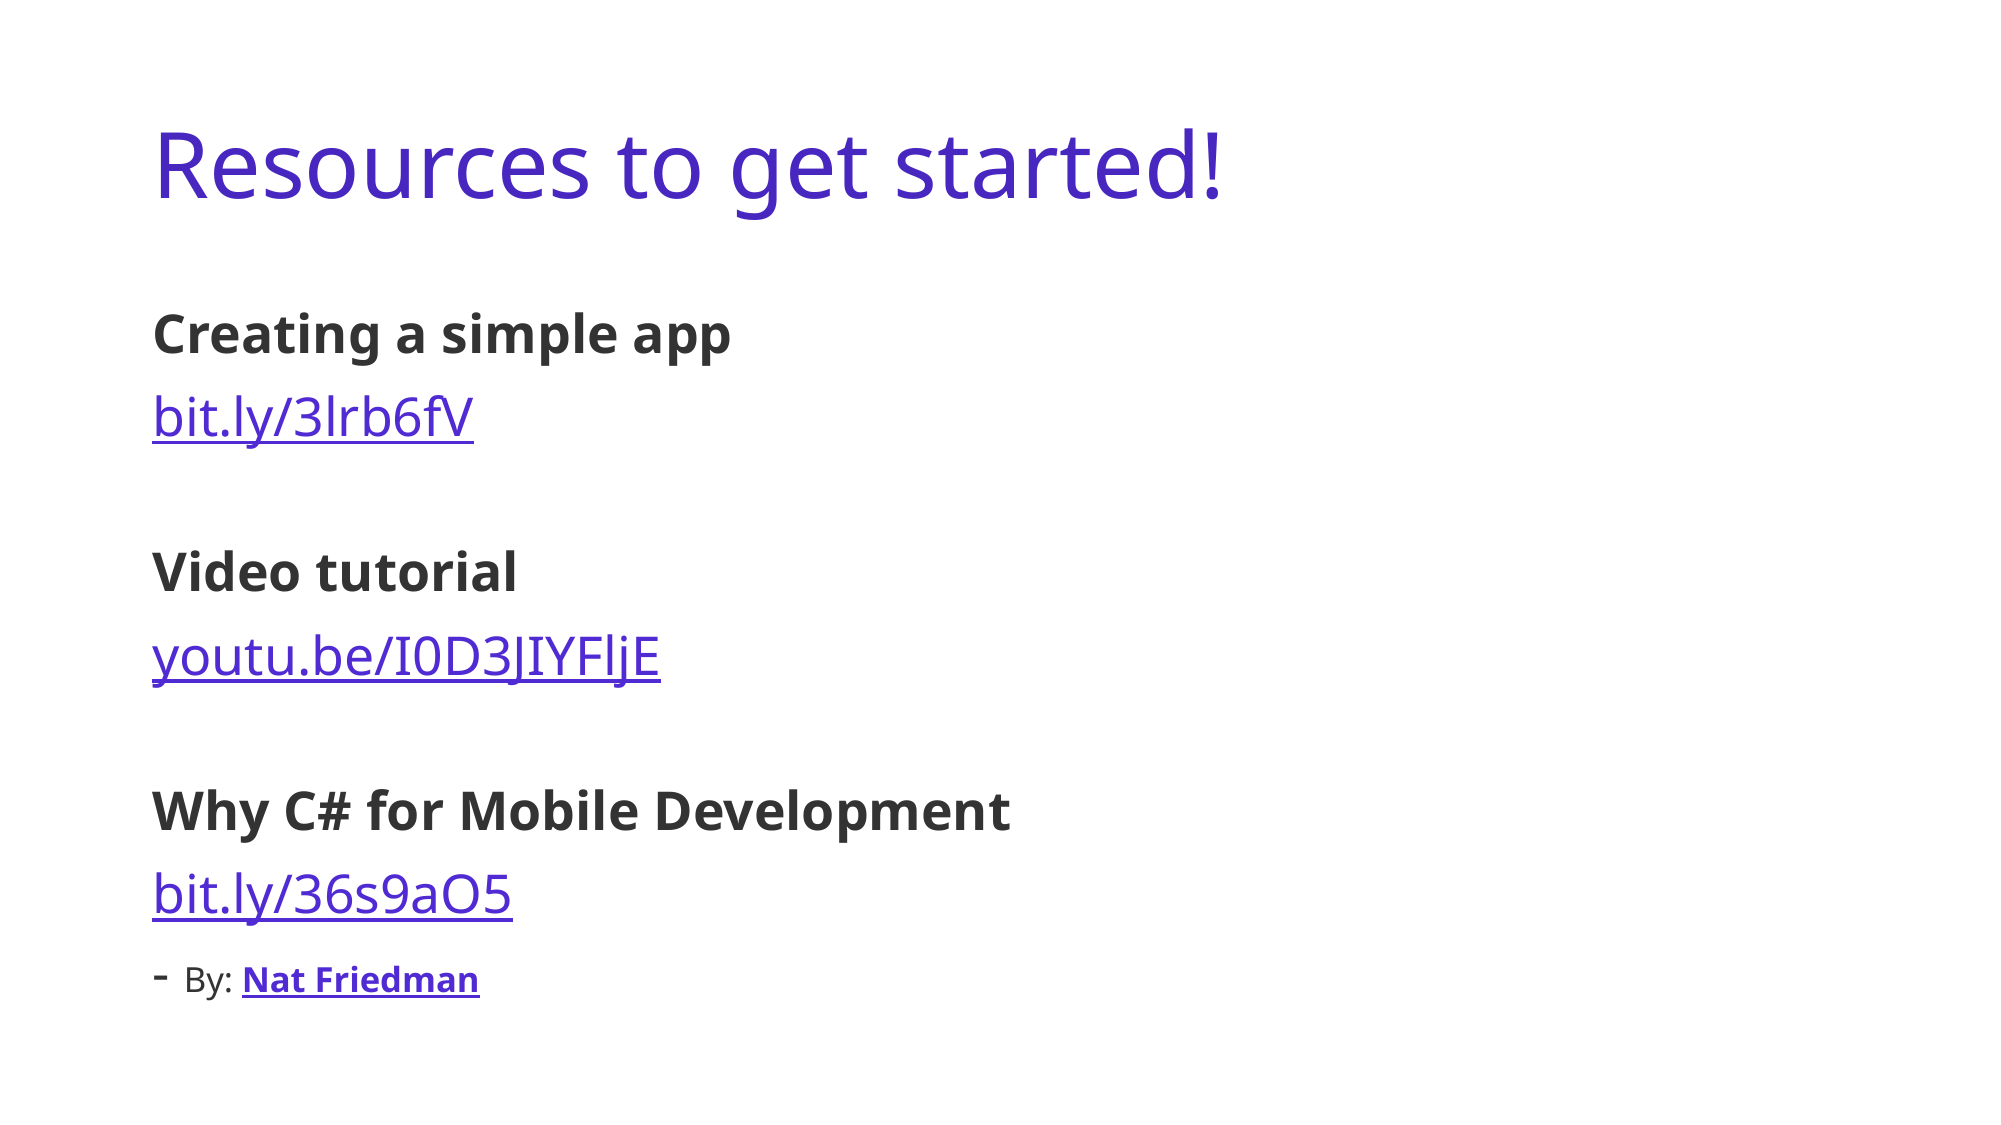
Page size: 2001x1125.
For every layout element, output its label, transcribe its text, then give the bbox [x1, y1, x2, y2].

list Creating a simple app bit.ly/3lrb6fV Video tutorial youtu.be/I0D3JIYFljE Why C# for Mobile Development bit.ly/36s9aO5 - By: Nat Friedman [137, 299, 1863, 1014]
title Resources to get started! [137, 59, 1863, 278]
